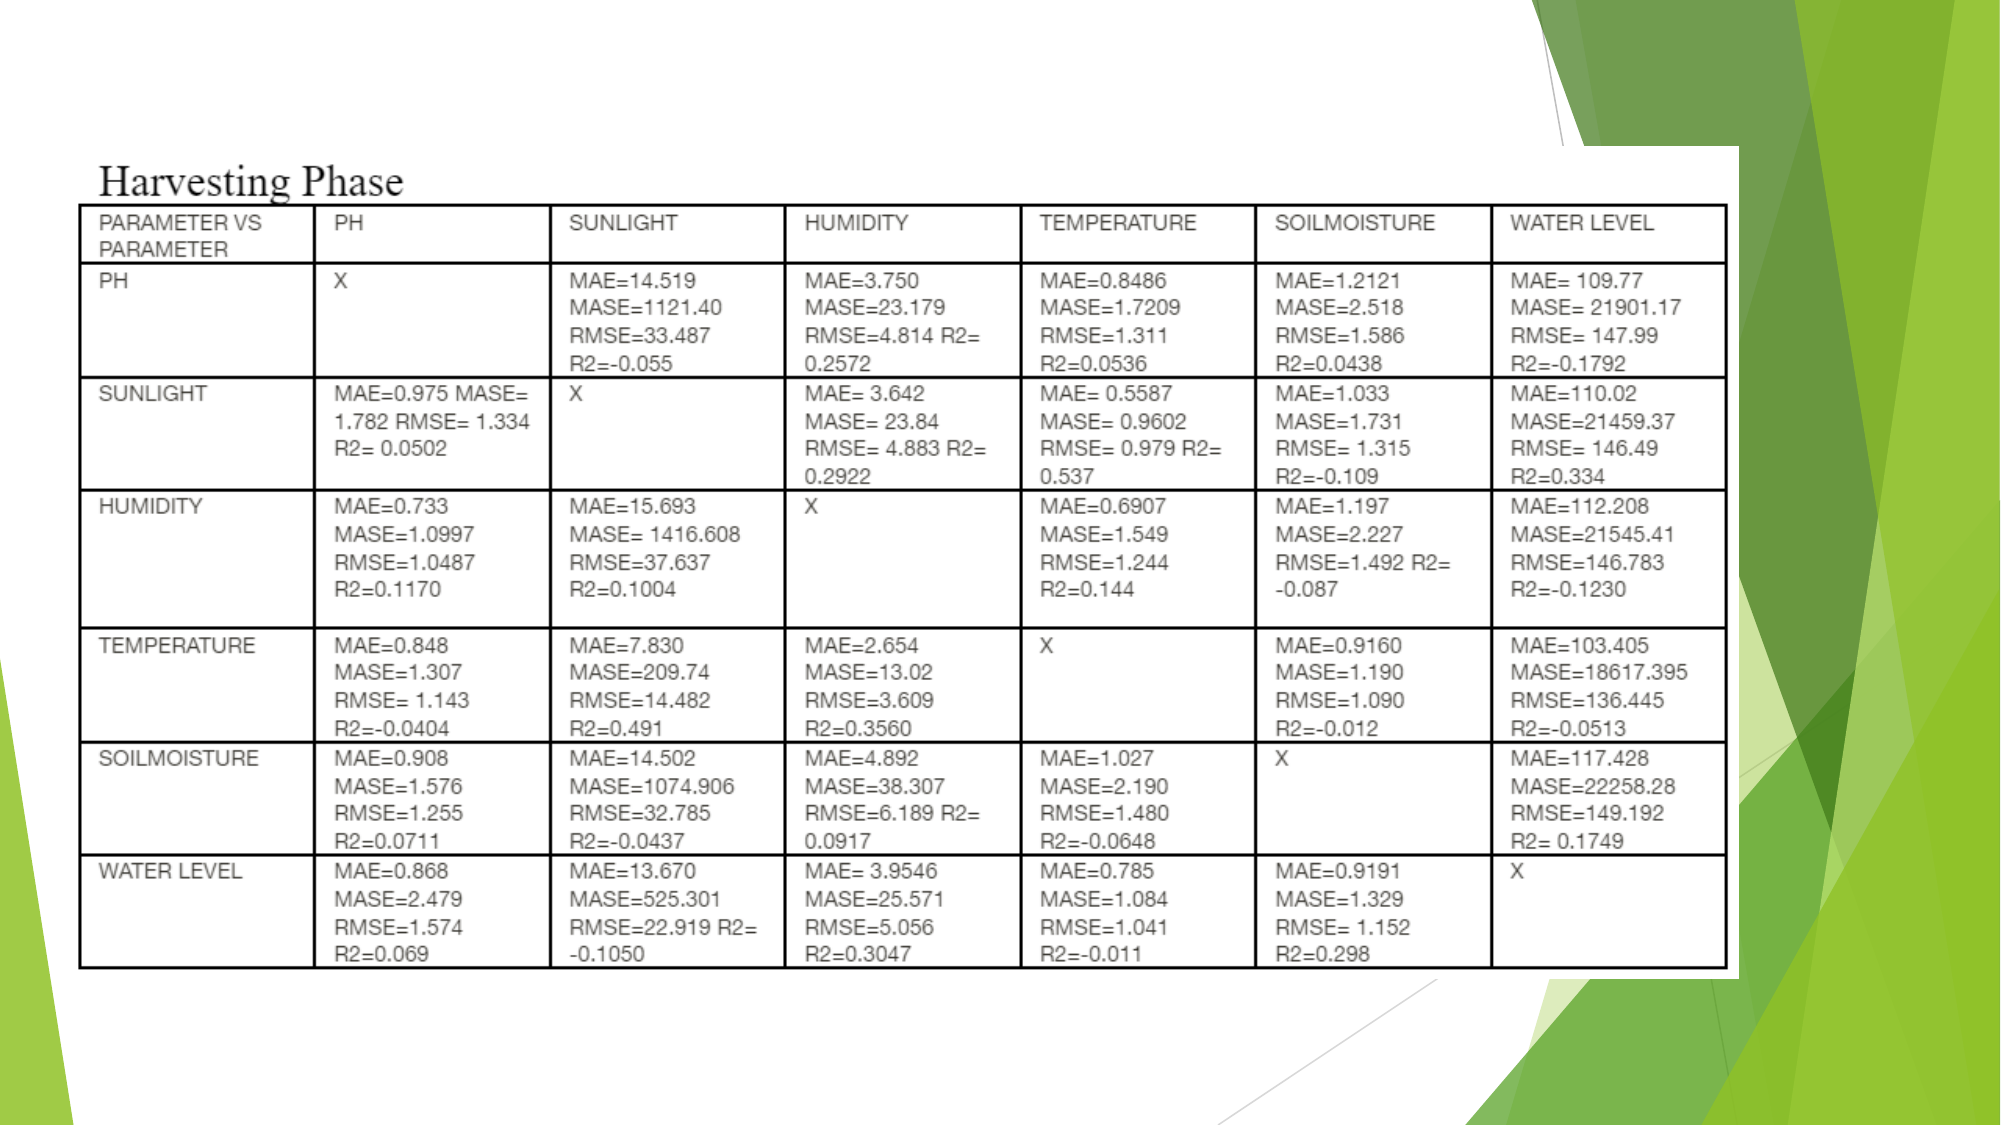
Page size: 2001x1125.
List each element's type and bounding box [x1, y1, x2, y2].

picture [63, 146, 1739, 979]
